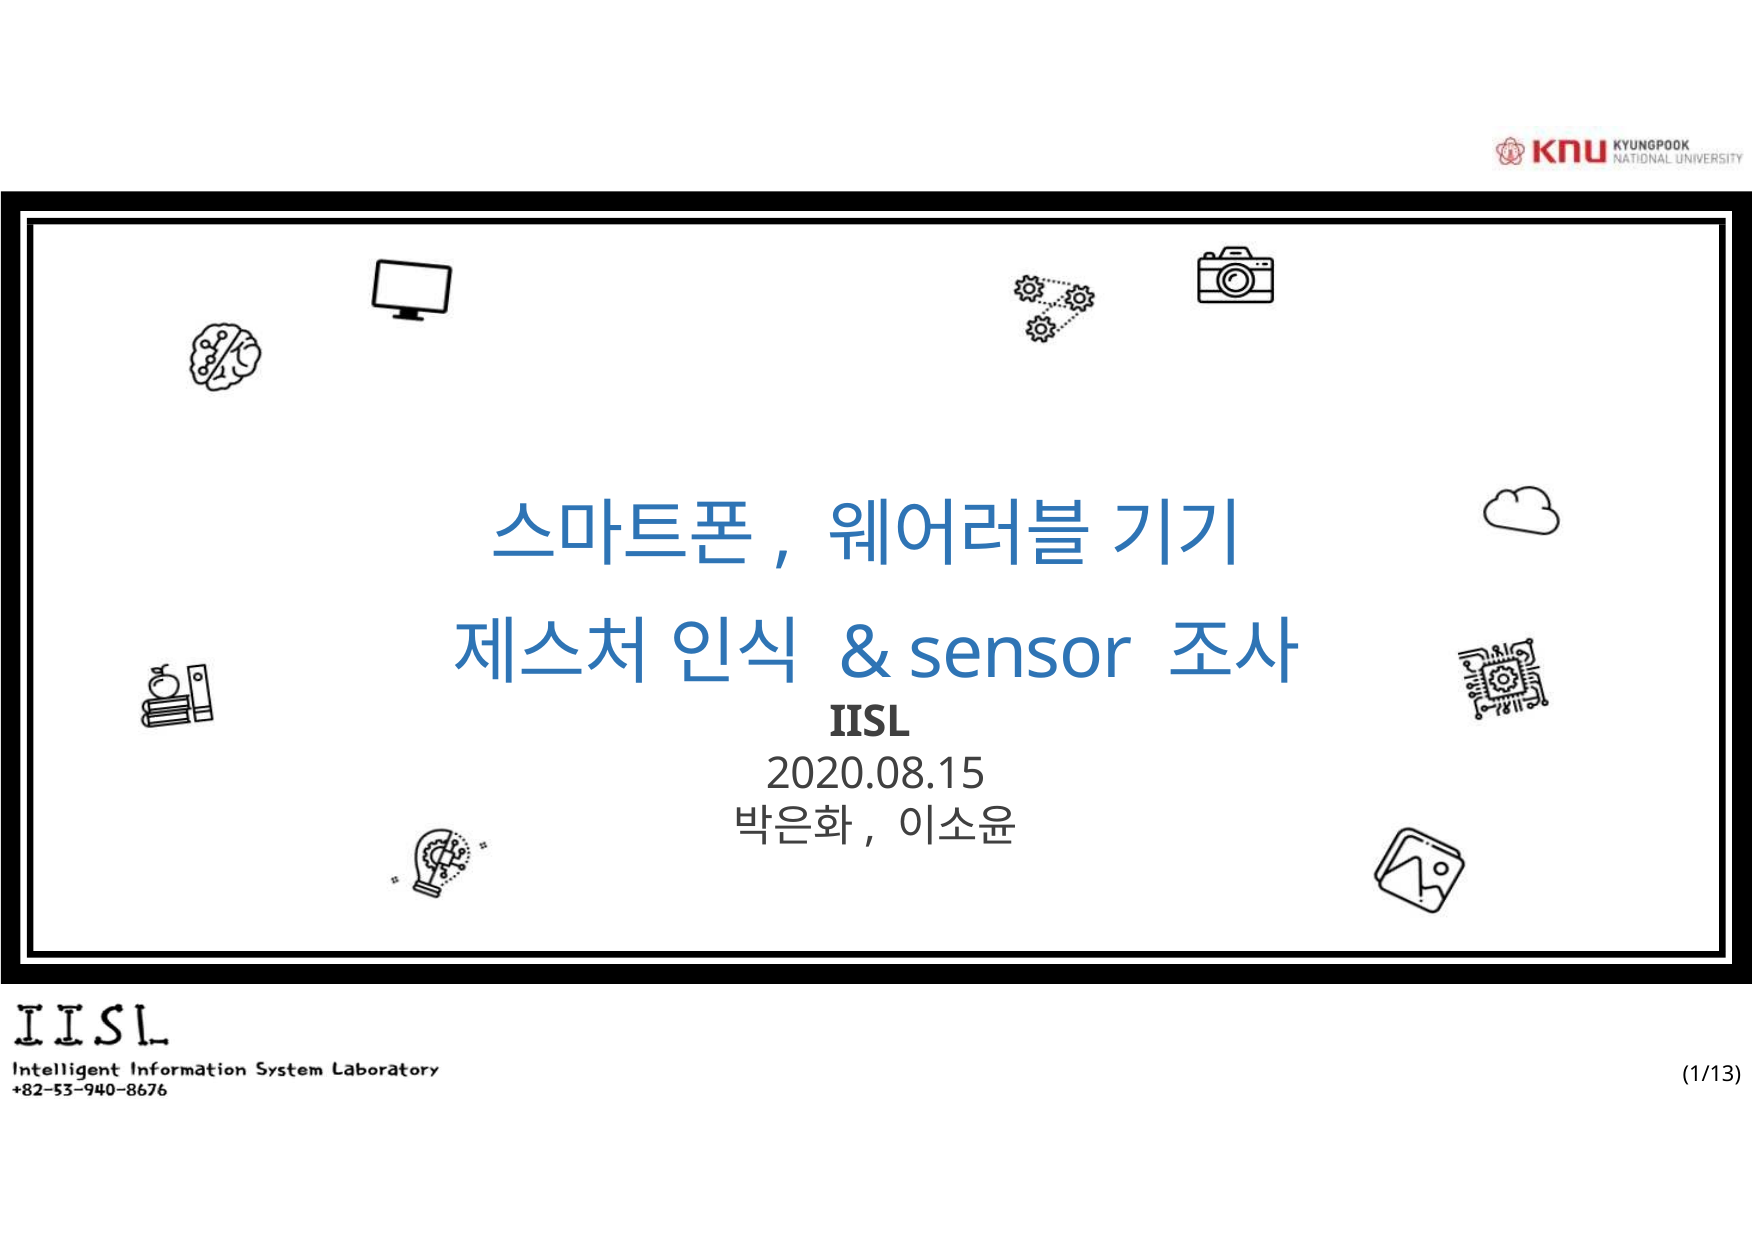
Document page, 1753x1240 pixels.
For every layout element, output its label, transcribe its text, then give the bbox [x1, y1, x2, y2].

title 스마트폰, 웨어러블 기기 제스처 인식 & sensor 조사 IISL 2020.08.15 박은화, 이소윤 [304, 438, 1448, 850]
slide_number (1/13) [1323, 1059, 1747, 1086]
picture [10, 1000, 442, 1099]
picture [34, 225, 1719, 951]
picture [1492, 126, 1744, 172]
